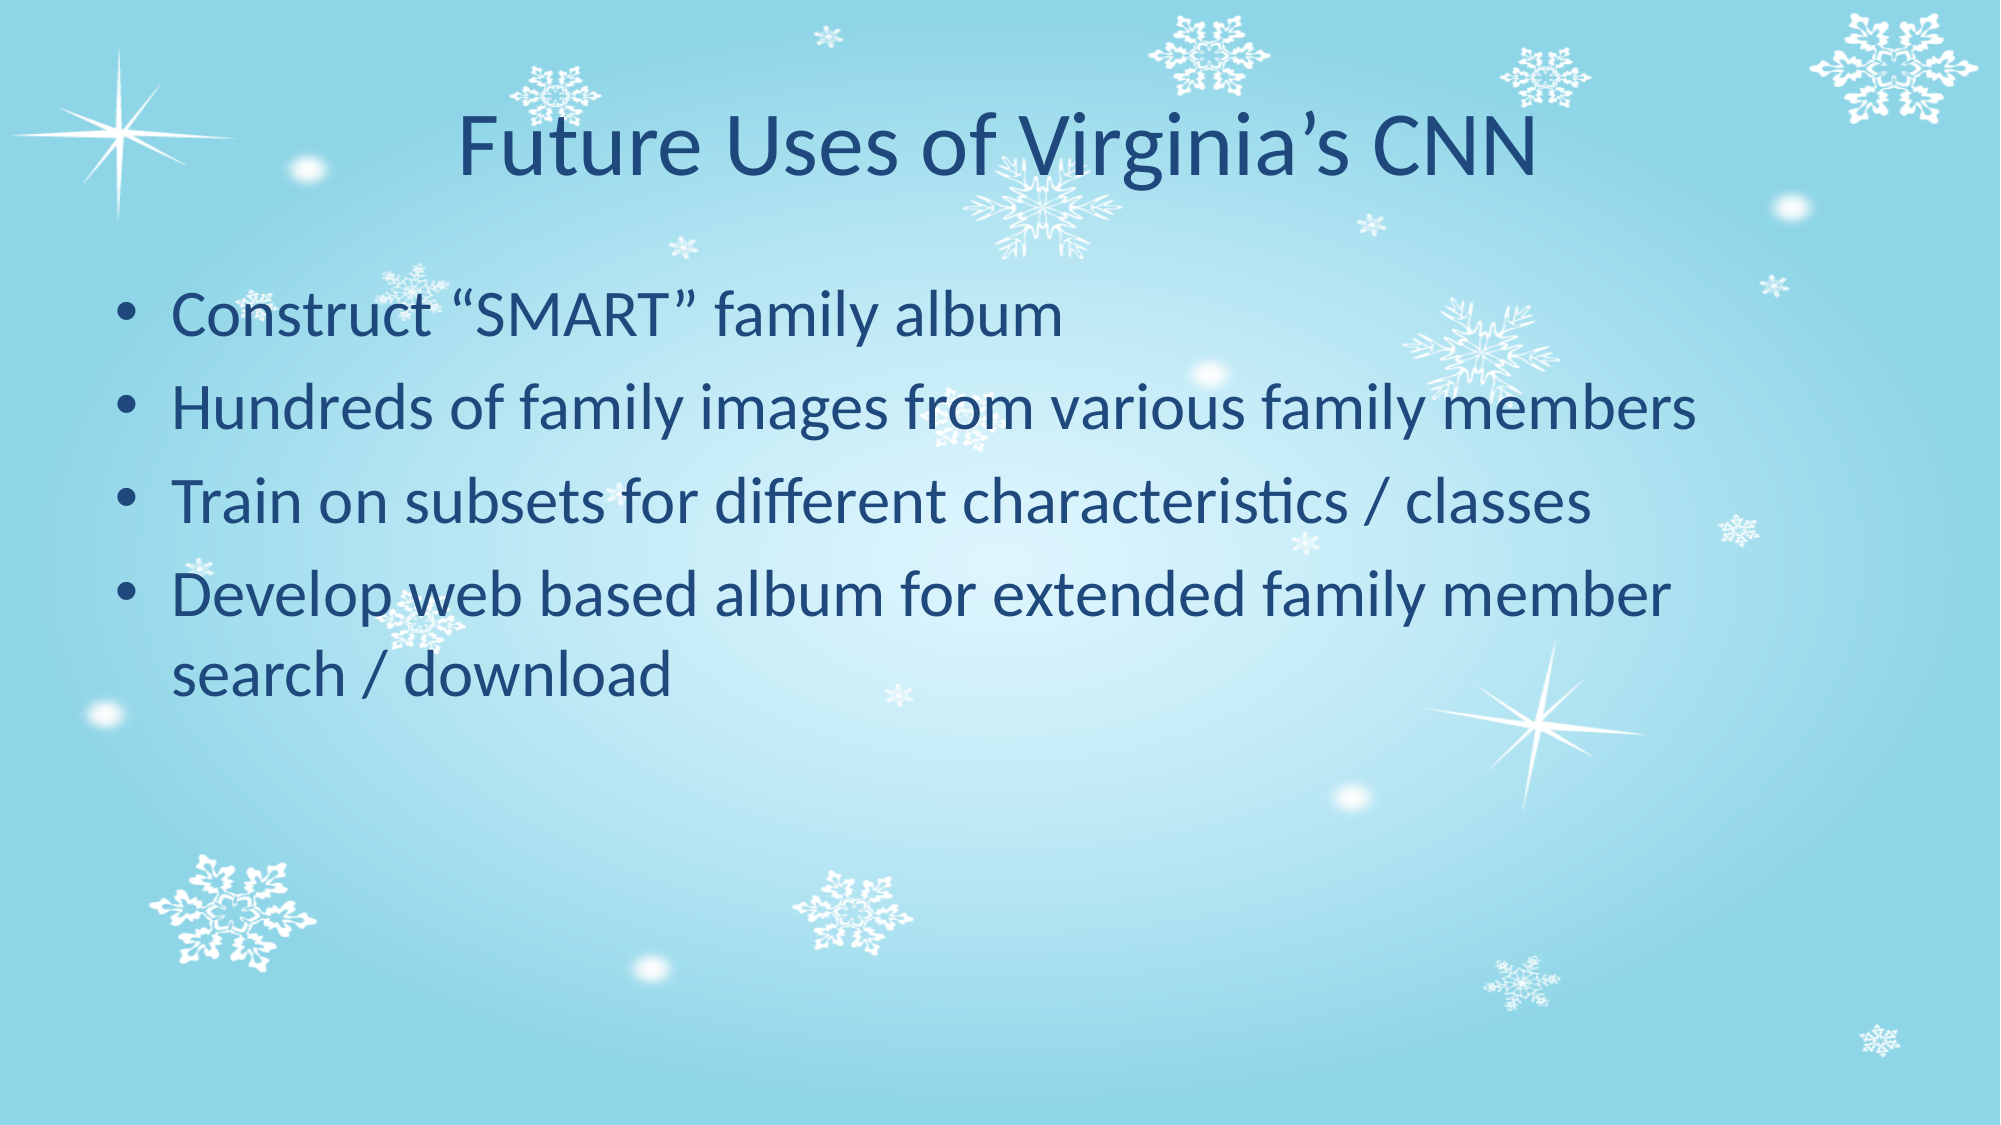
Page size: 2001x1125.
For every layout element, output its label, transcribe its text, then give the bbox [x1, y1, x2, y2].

list Construct “SMART” family album Hundreds of family images from various family members Train on subsets for different characteristics / classes Develop web based album for extended family member search / download [99, 262, 1900, 1005]
title Future Uses of Virginia’s CNN [99, 45, 1900, 233]
picture [0, 0, 2000, 1125]
